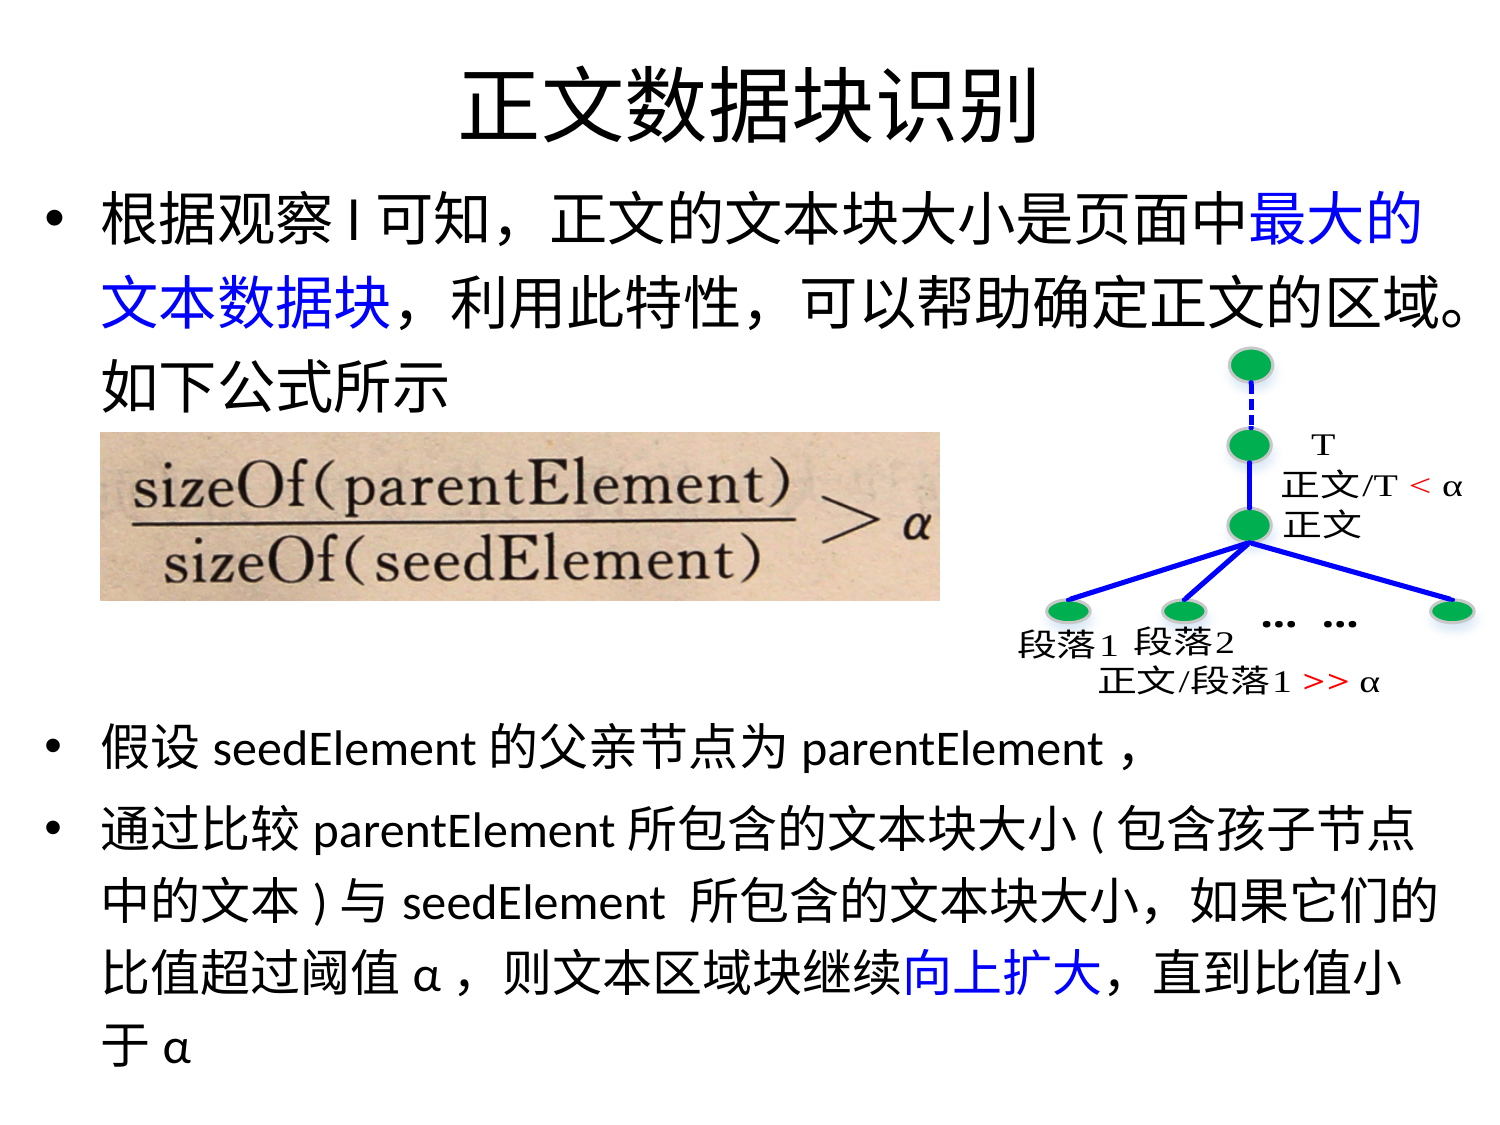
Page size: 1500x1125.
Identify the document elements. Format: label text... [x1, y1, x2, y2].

list 根据观察l可知，正文的文本块大小是页面中最大的文本数据块，利用此特性，可以帮助确定正文的区域。如下公式所示 假设seedElement的父亲节点为parentElement， 通过比较parentElement所包含的文本块大小(包含孩子节点中的文本)与seedElement 所包含的文本块大小，如果它们的比值超过阈值α，则文本区域块继续向上扩大，直到比值小于α [29, 160, 1459, 1047]
title 正文数据块识别 [75, 45, 1425, 161]
picture [100, 432, 941, 601]
picture [990, 337, 1495, 717]
